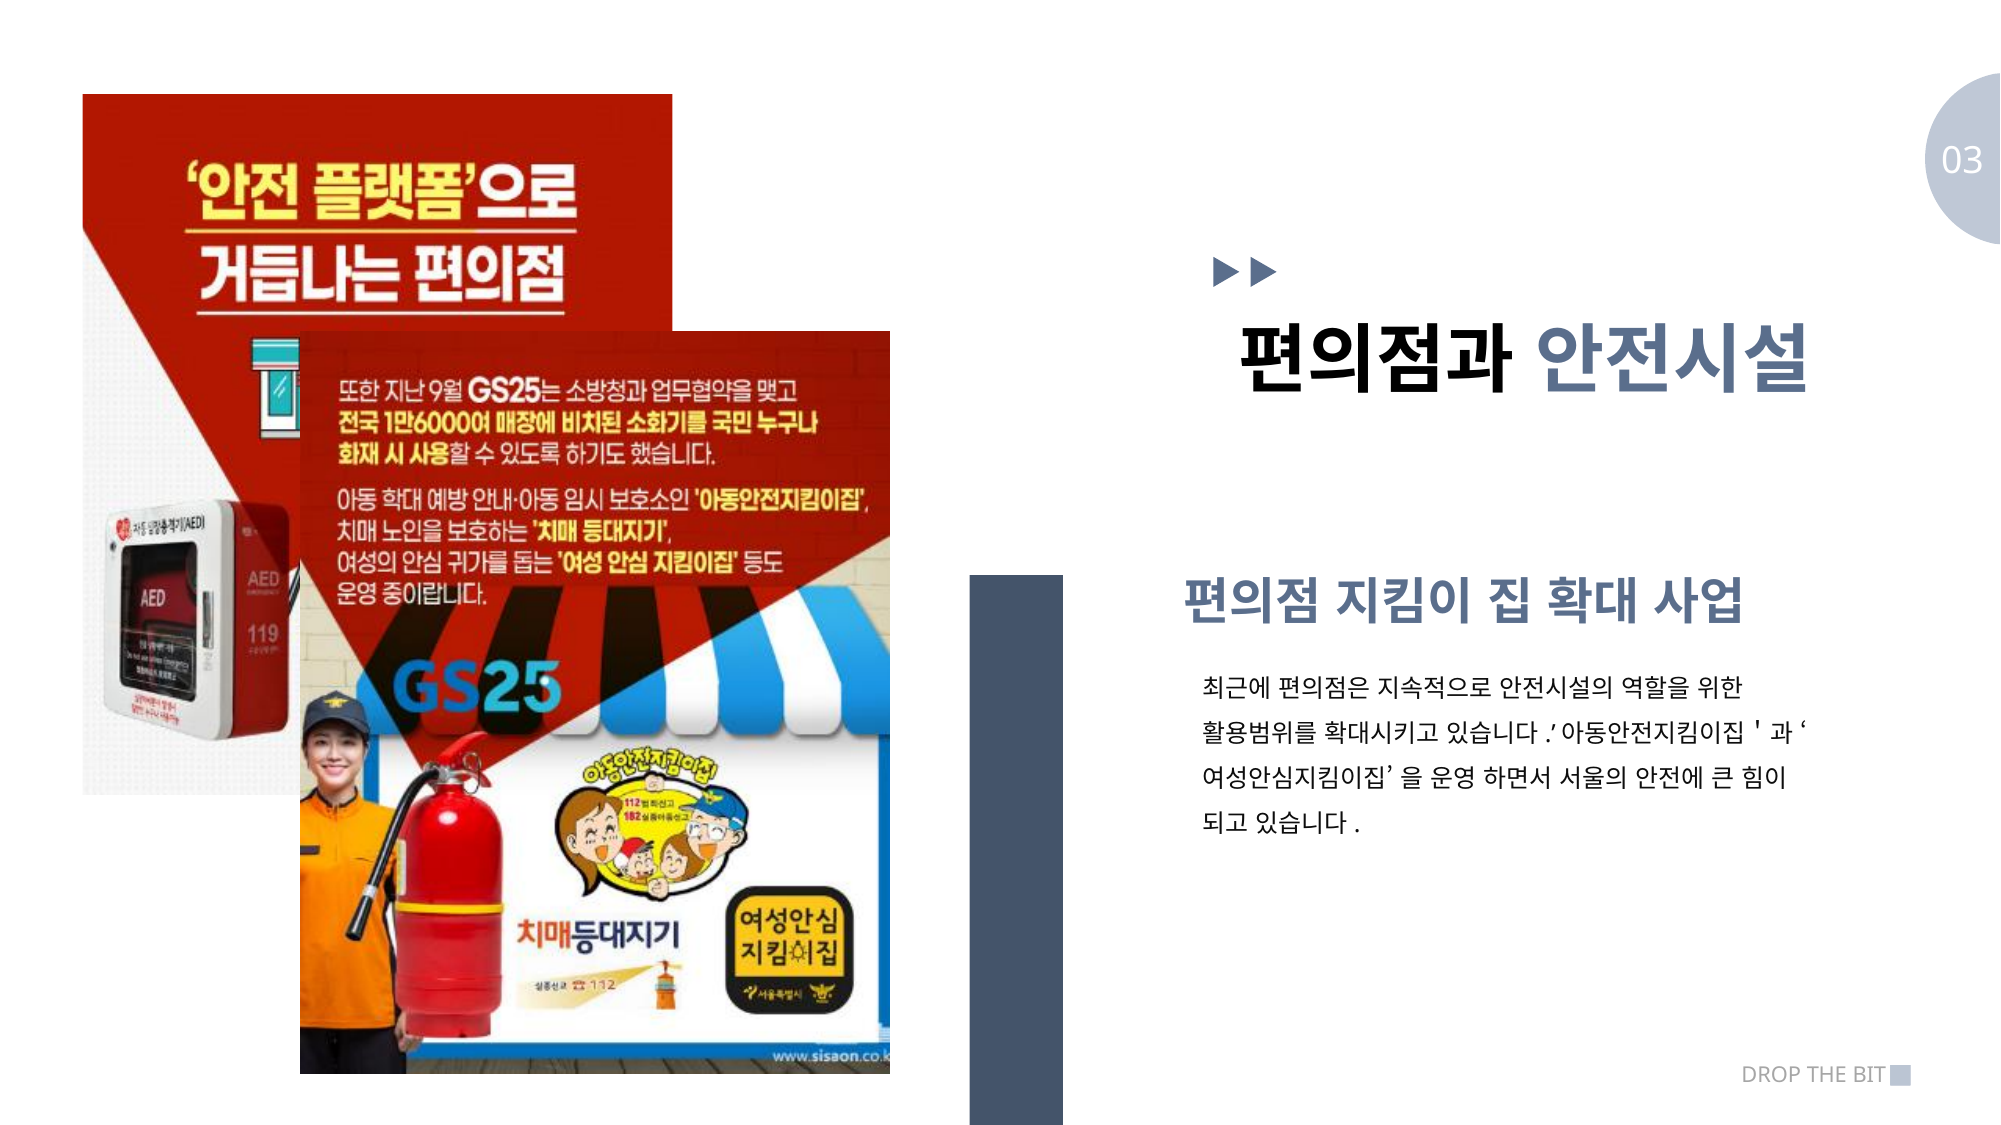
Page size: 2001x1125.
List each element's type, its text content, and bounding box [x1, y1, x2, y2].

text_box 편의점과 안전시설 [1223, 303, 1827, 409]
text_box 편의점 지킴이 집 확대 사업 [1169, 562, 1761, 637]
text_box 최근에 편의점은 지속적으로 안전시설의 역할을 위한 활용범위를 확대시키고 있습니다.’아동안전지킴이집＇과 ‘여성안심지킴이집’ 을 운영 하면서 서울의 안전에 큰 힘이 되고 있습니다. [1187, 650, 1848, 845]
picture [82, 94, 890, 1074]
text_box [969, 574, 1064, 1125]
text_box 03 [1925, 73, 2000, 245]
text_box DROP THE BIT [1726, 1053, 1901, 1095]
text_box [1213, 256, 1277, 287]
text_box [1890, 1065, 1911, 1086]
